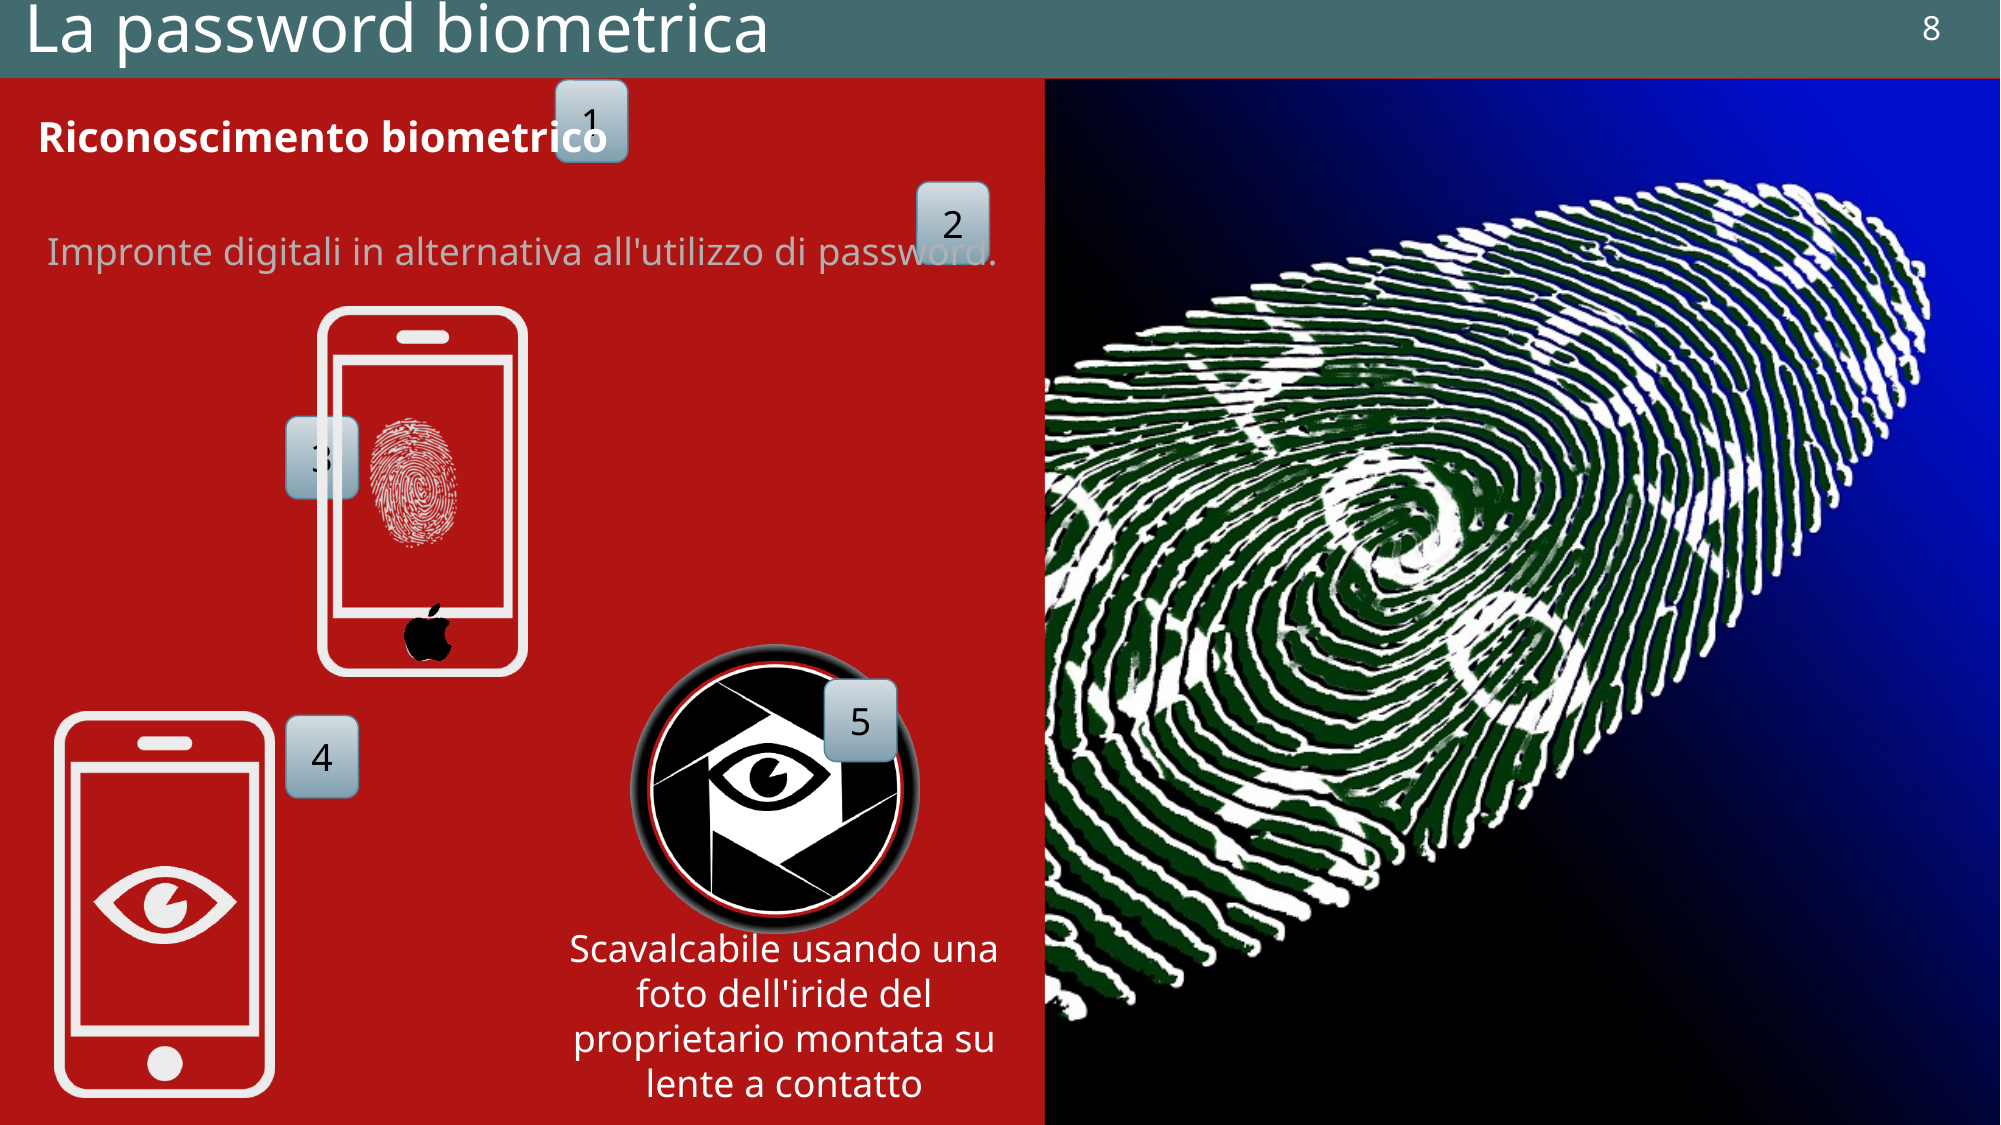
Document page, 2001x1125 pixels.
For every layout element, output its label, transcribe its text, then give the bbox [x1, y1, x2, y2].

text_box Impronte digitali in alternativa all'utilizzo di password. [21, 186, 1038, 325]
text_box 8 [1907, 0, 1990, 55]
text_box Riconoscimento biometrico [22, 103, 881, 169]
text_box Scavalcabile usando una foto dell'iride del proprietario montata su lente a contatto [525, 917, 1038, 1113]
picture [1044, 77, 2000, 1125]
text_box [2, 0, 2000, 80]
text_box 3 [285, 415, 311, 500]
picture [630, 644, 920, 934]
text_box 4 [285, 714, 360, 799]
list La password biometrica [10, 0, 1896, 54]
text_box 2 [918, 181, 988, 186]
picture [316, 306, 528, 677]
picture [54, 711, 275, 1099]
text_box 1 [554, 78, 629, 103]
